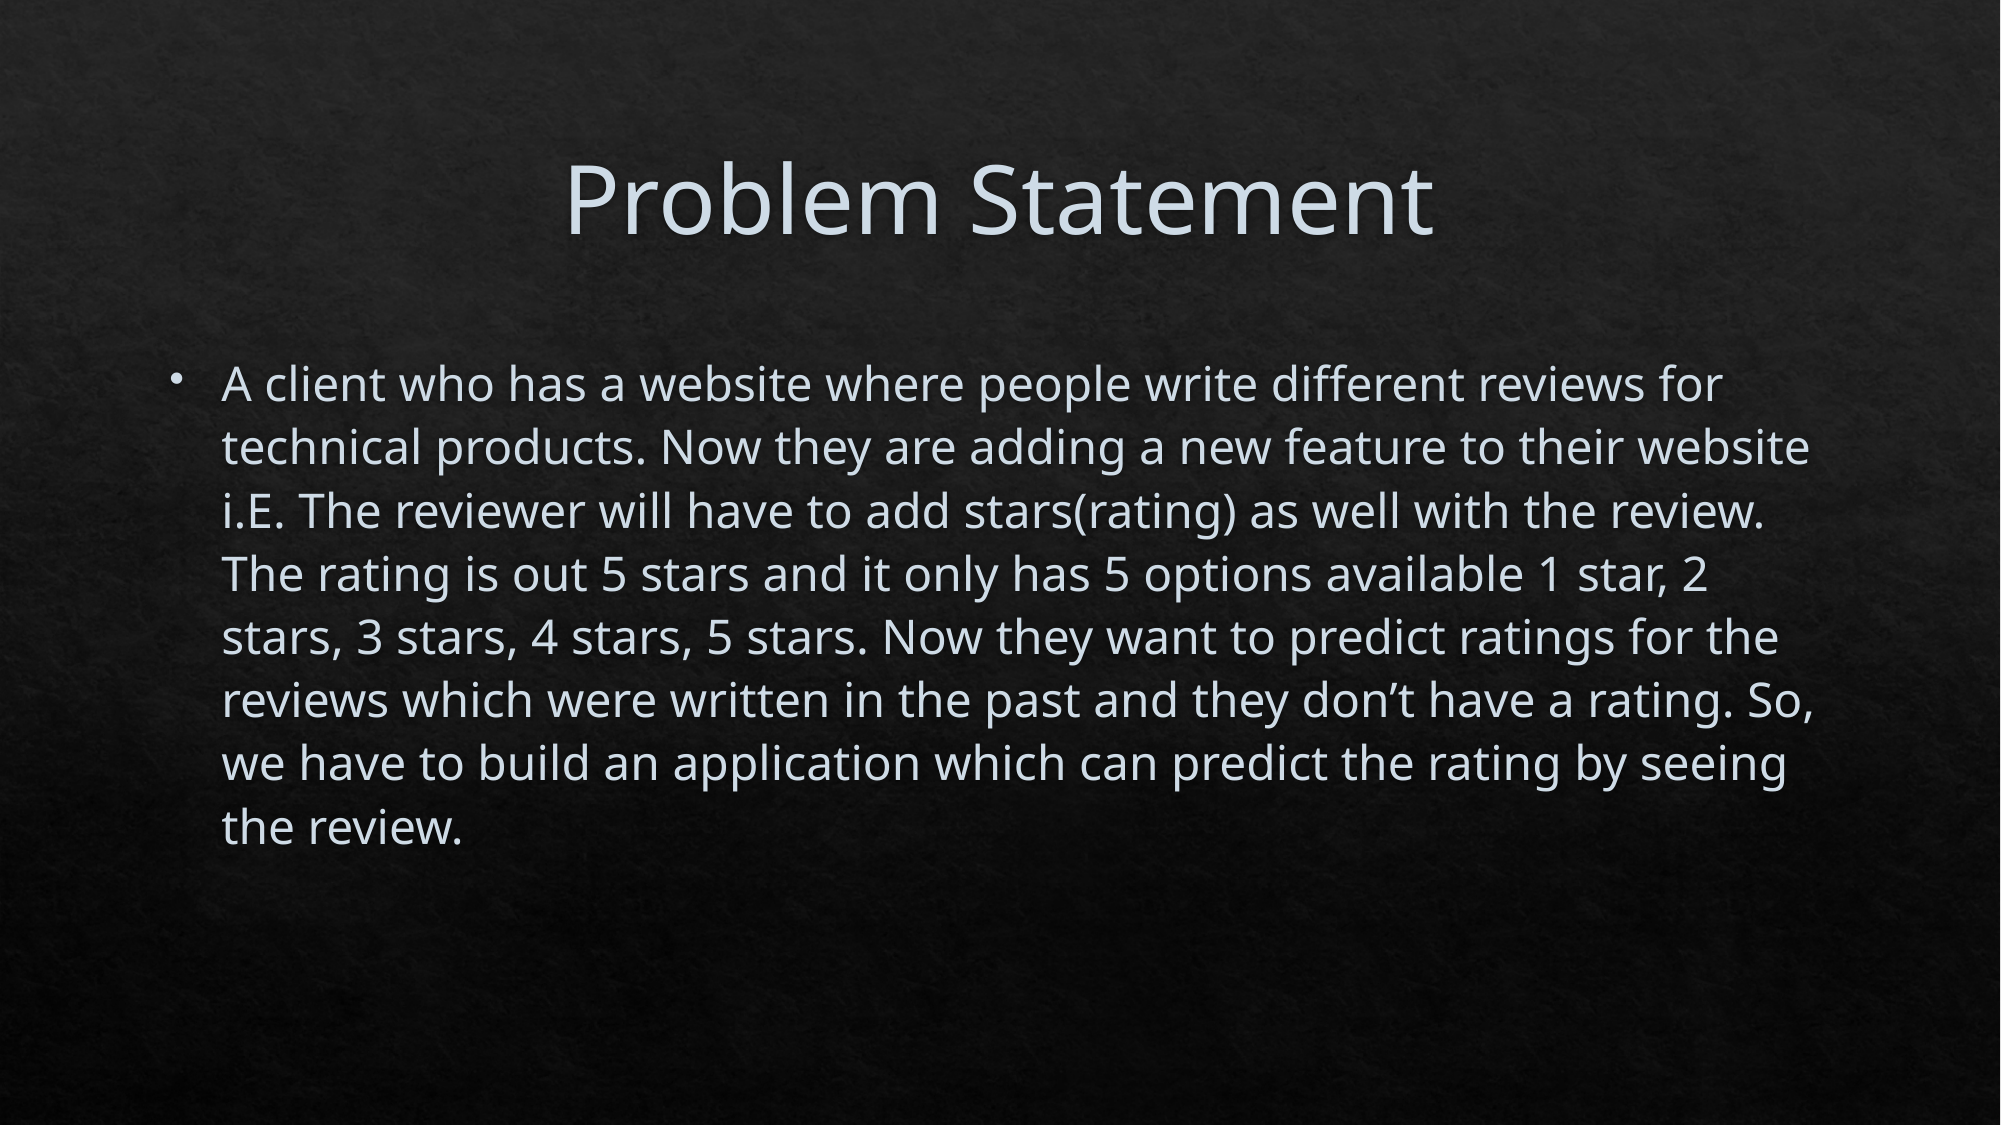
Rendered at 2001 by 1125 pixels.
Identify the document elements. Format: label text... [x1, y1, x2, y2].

title Problem Statement [149, 99, 1849, 307]
list A client who has a website where people write different reviews for technical products. Now they are adding a new feature to their website i.E. The reviewer will have to add stars(rating) as well with the review. The rating is out 5 stars and it only has 5 options available 1 star, 2 stars, 3 stars, 4 stars, 5 stars. Now they want to predict ratings for the reviews which were written in the past and they don’t have a rating. So, we have to build an application which can predict the rating by seeing the review. [149, 340, 1849, 950]
